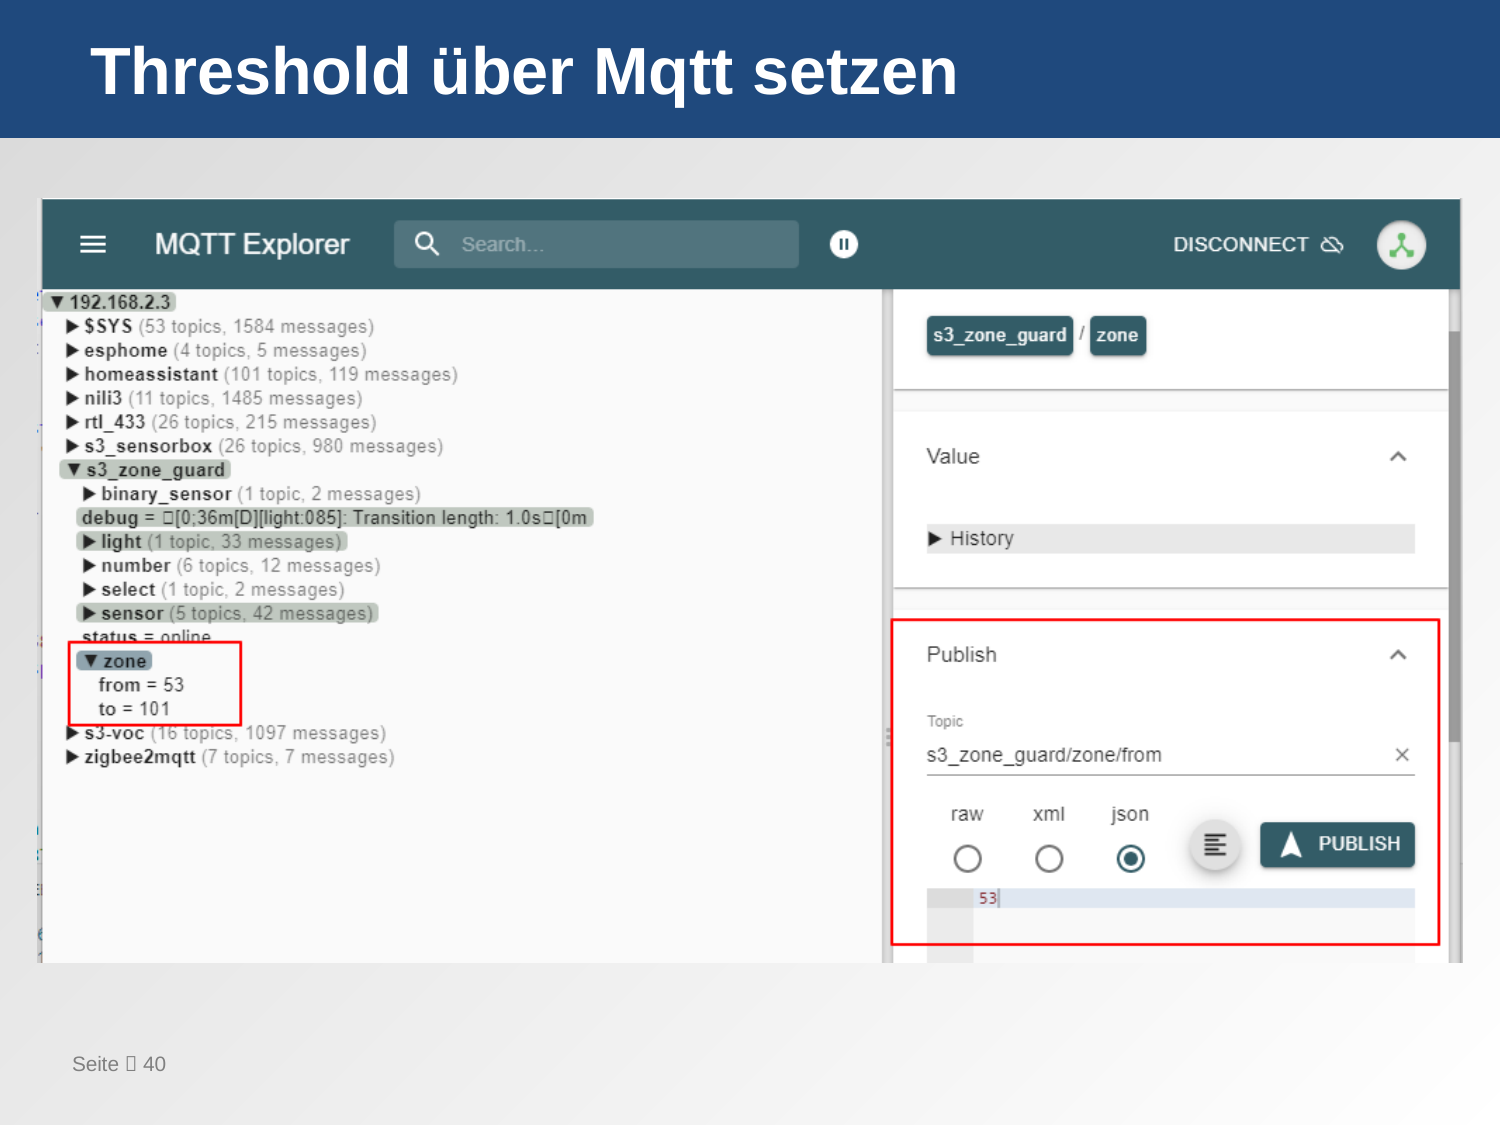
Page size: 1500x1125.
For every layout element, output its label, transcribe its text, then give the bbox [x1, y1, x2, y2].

picture [37, 198, 1463, 963]
title Threshold über Mqtt setzen [75, 20, 1425, 196]
